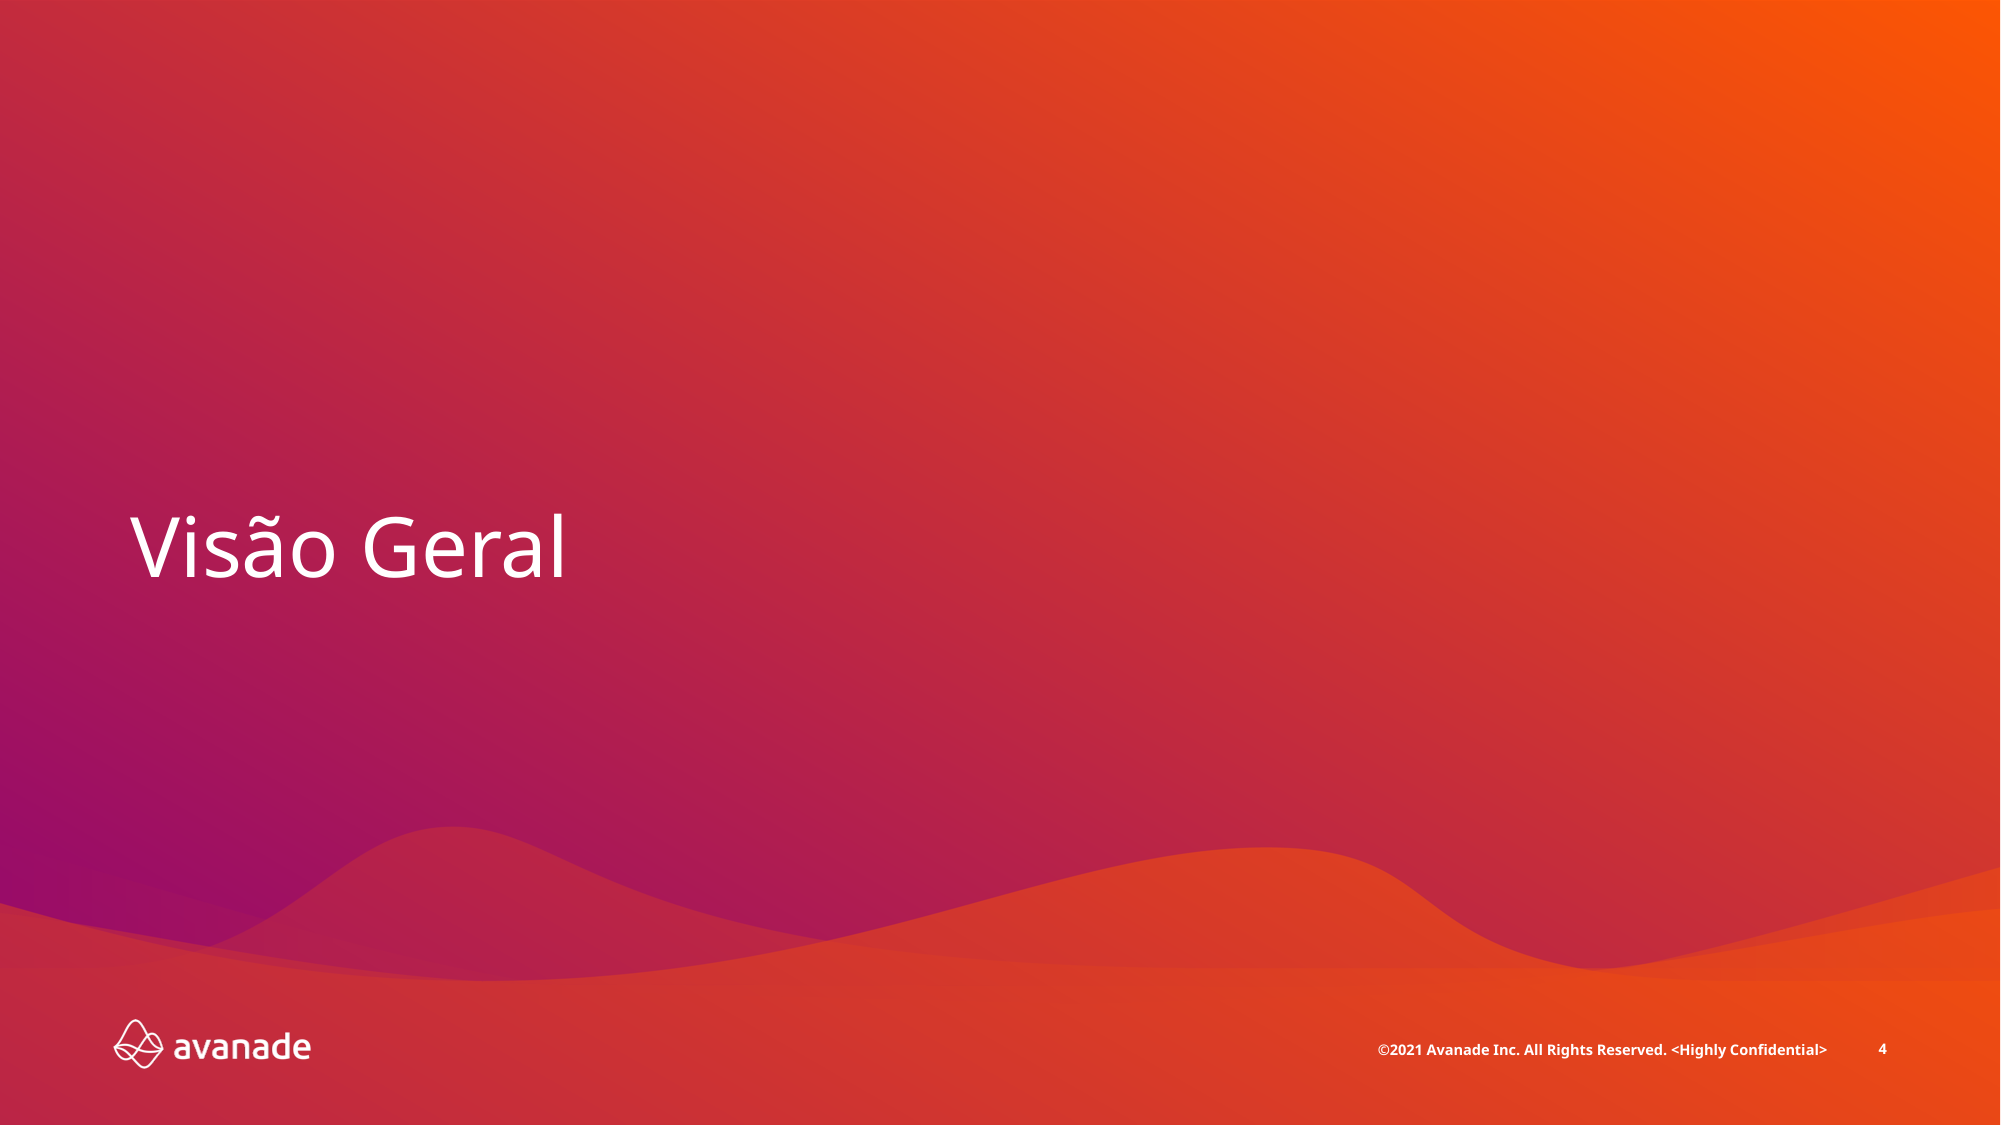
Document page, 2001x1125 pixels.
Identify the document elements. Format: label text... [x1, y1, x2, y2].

title Visão Geral [115, 350, 1885, 752]
picture [0, 0, 2001, 1125]
